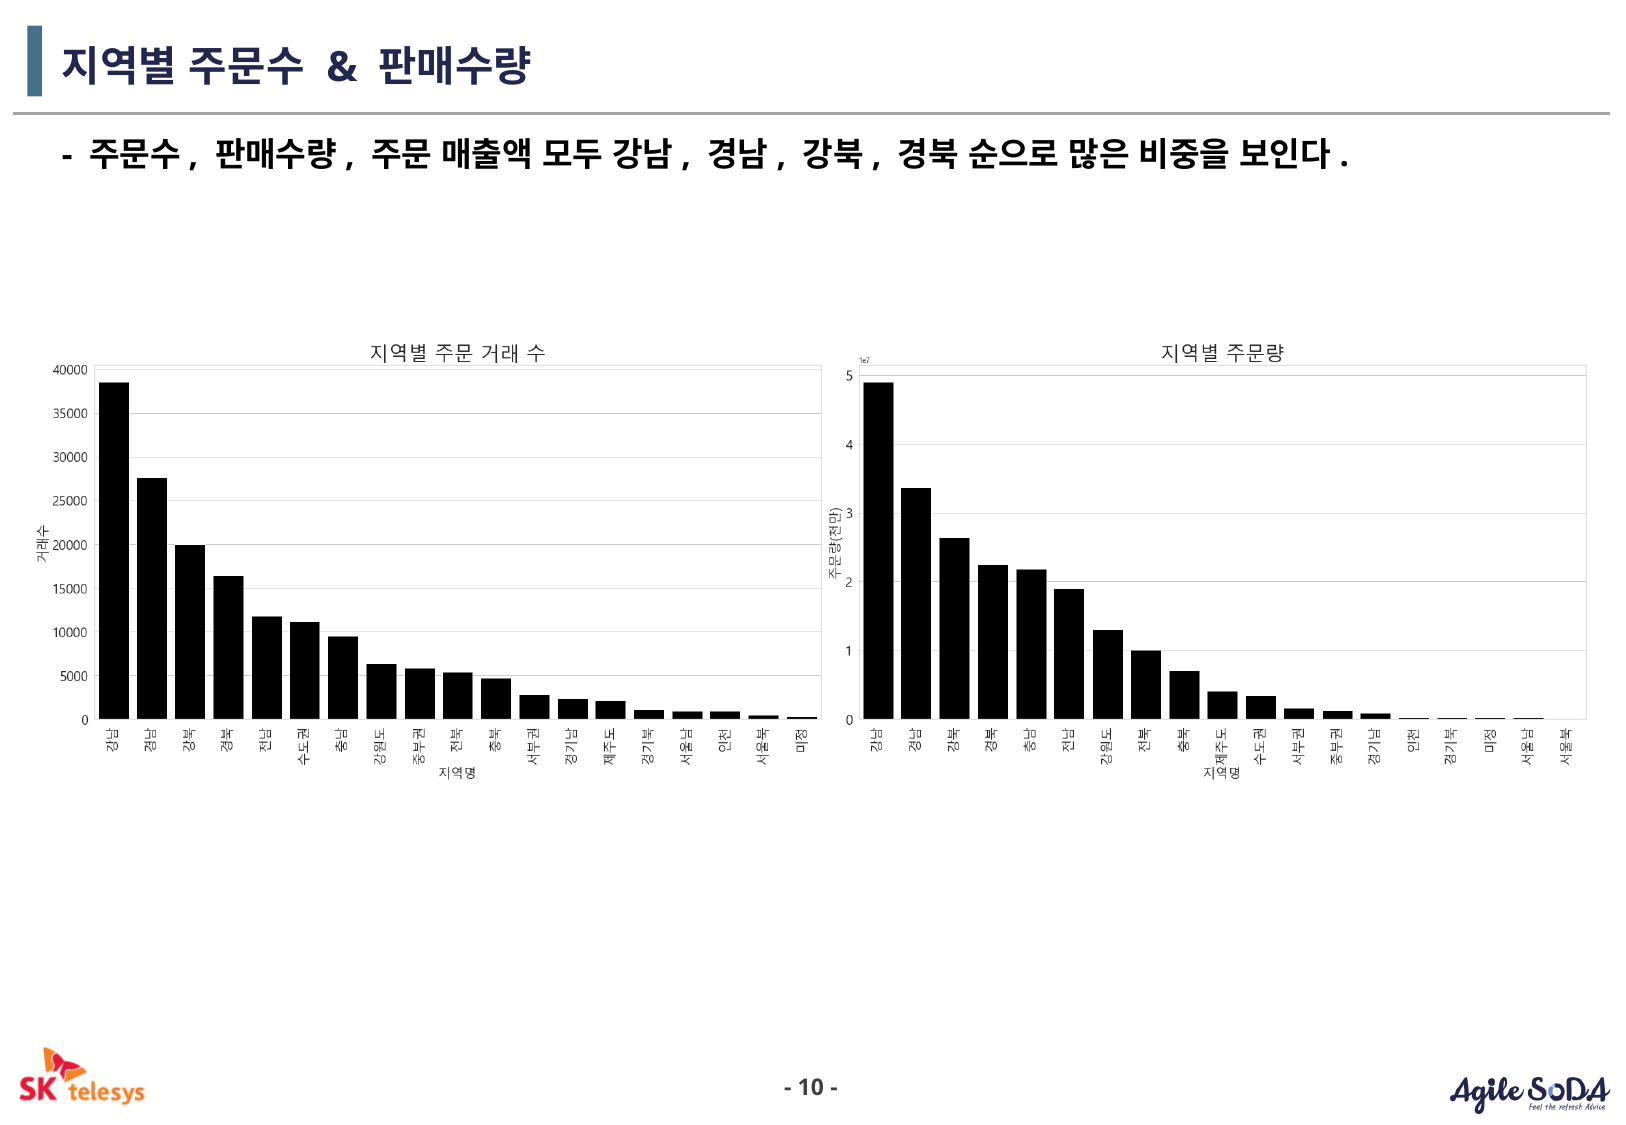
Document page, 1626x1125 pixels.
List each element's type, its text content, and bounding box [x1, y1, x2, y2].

picture [1436, 1061, 1626, 1115]
picture [31, 341, 1594, 785]
title 지역별 주문수 & 판매수량 [46, 12, 1579, 111]
list - 주문수, 판매수량, 주문 매출액 모두 강남, 경남, 강북, 경북 순으로 많은 비중을 보인다. [46, 125, 1579, 291]
picture [19, 1044, 151, 1107]
